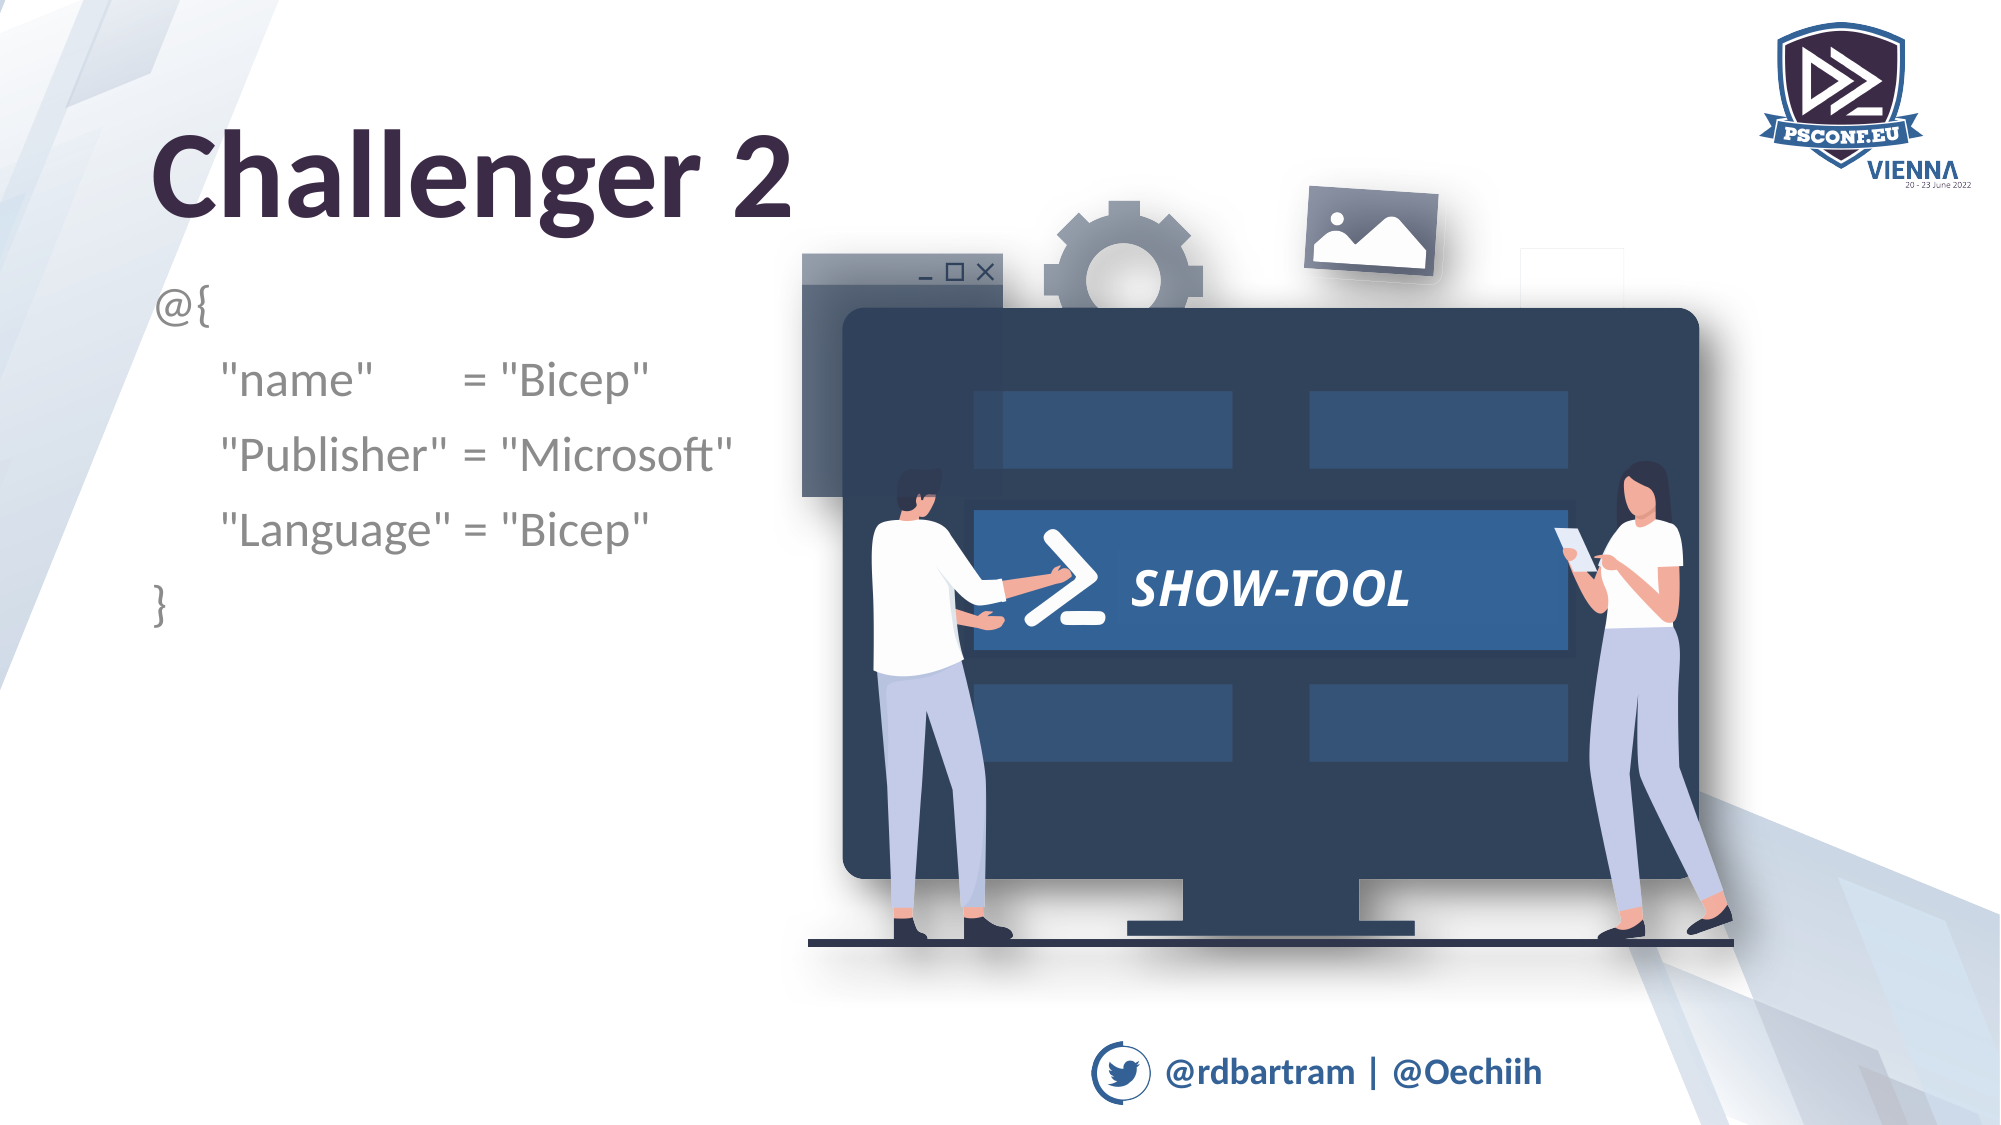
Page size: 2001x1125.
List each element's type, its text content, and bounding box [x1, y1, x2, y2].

title Challenger 2 [136, 86, 1862, 252]
picture [0, 0, 2000, 1125]
text_box @{ "name" = "Bicep" "Publisher" = "Microsoft" "Language" = "Bicep" } [136, 271, 802, 720]
